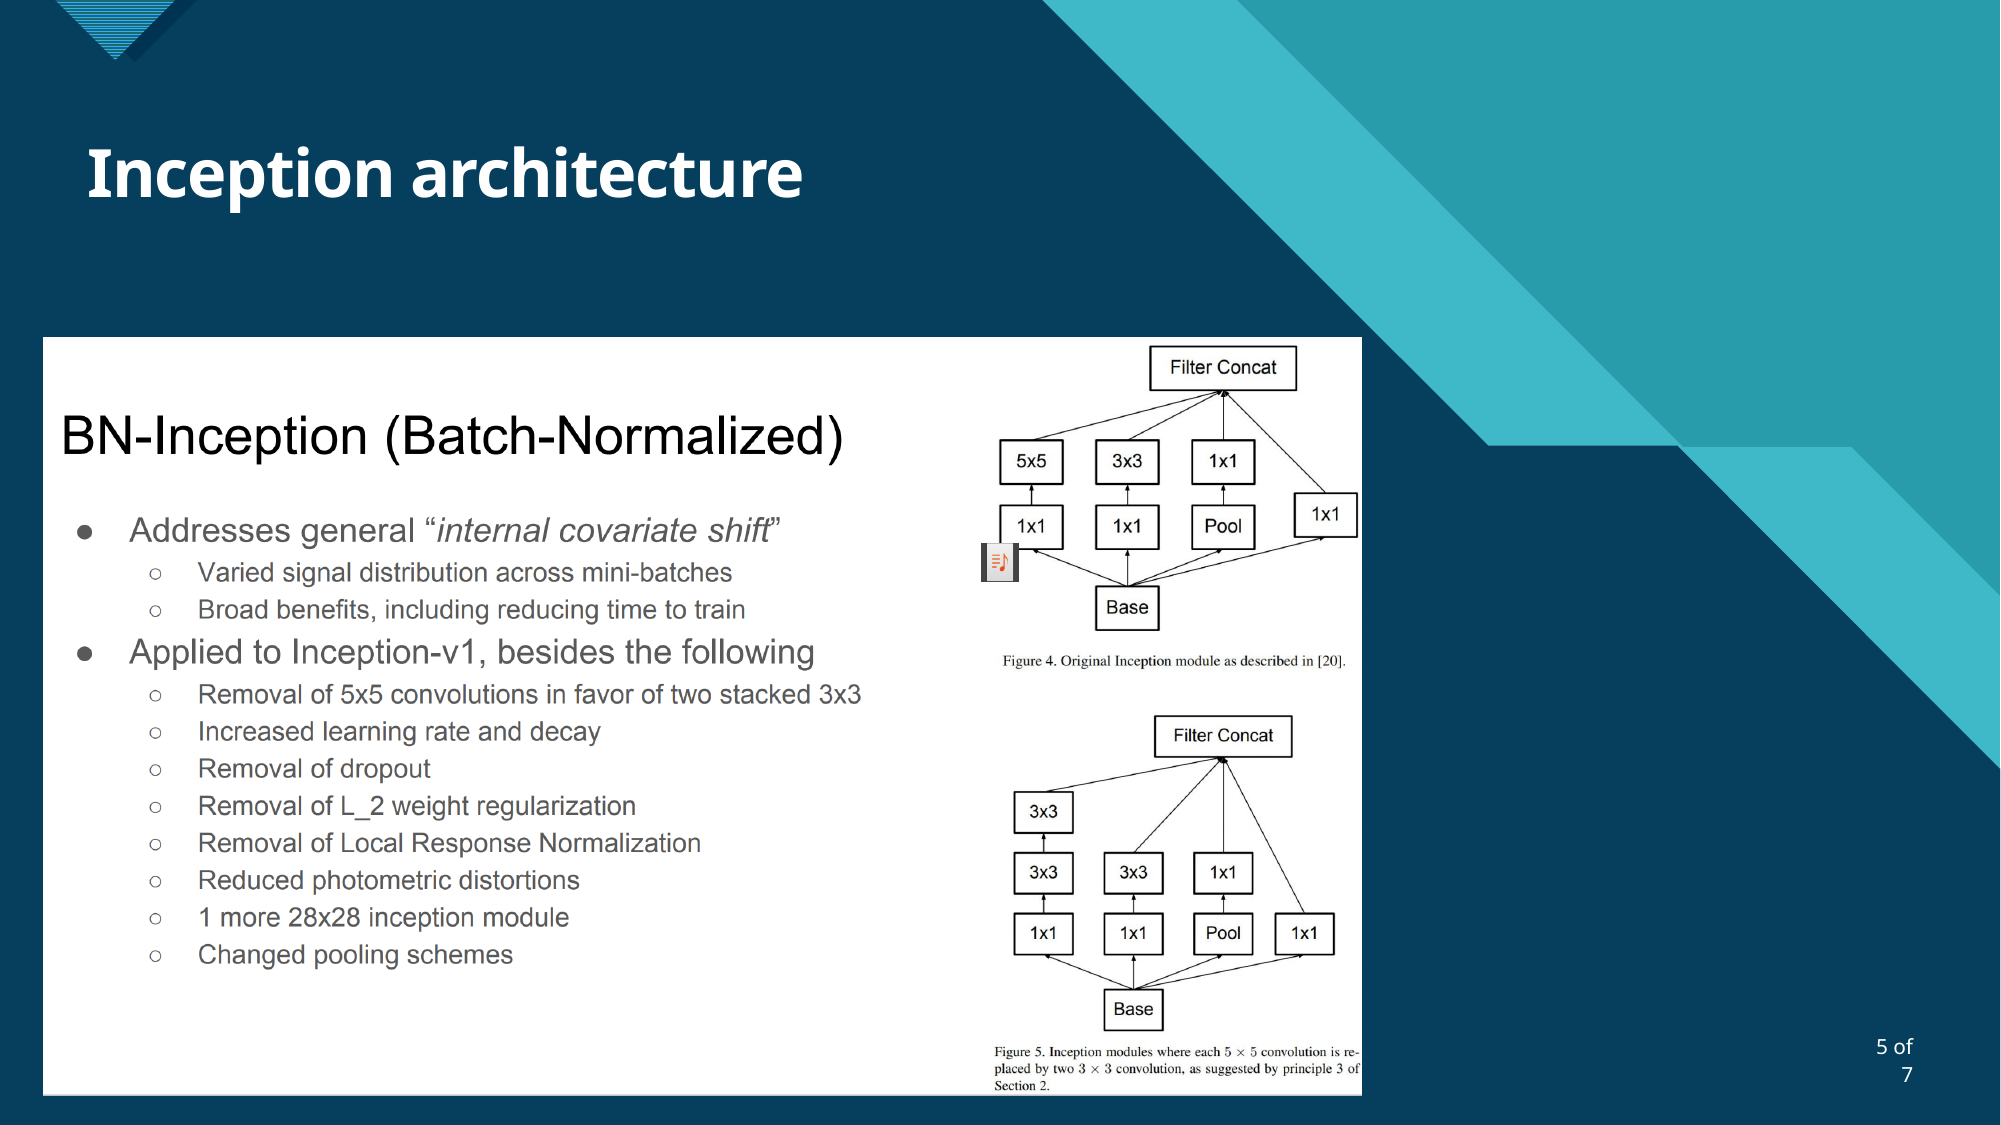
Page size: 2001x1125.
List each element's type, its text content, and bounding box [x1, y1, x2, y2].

picture [44, 338, 1361, 1095]
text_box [979, 542, 1021, 583]
text_box <number> of 7 [1845, 1035, 1928, 1085]
text_box Inception architecture [72, 132, 1913, 221]
